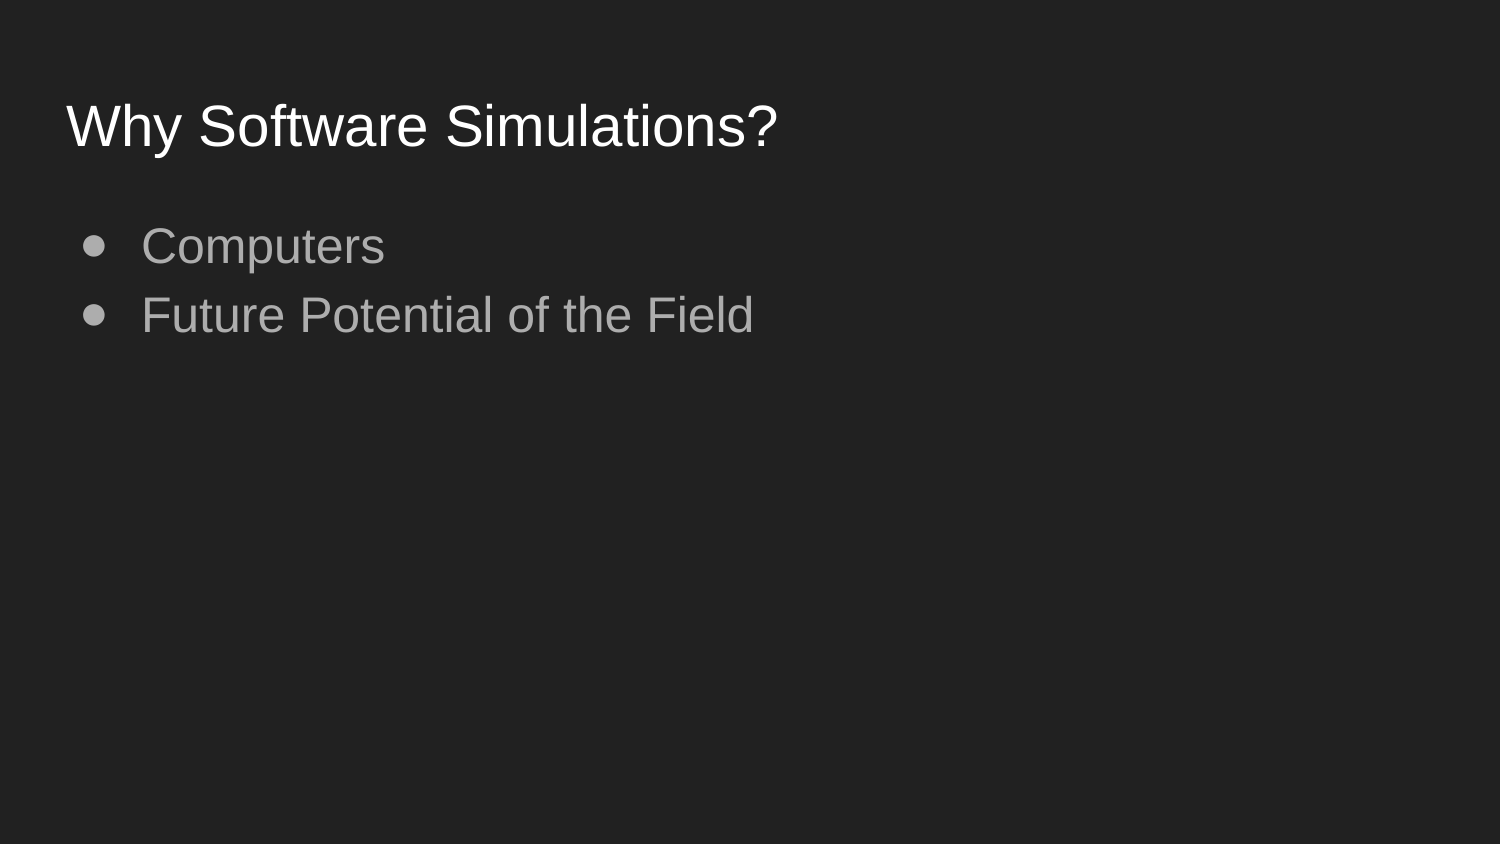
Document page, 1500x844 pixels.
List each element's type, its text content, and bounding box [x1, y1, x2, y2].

title Why Software Simulations? [51, 72, 1449, 167]
list Computers Future Potential of the Field [51, 189, 1449, 750]
